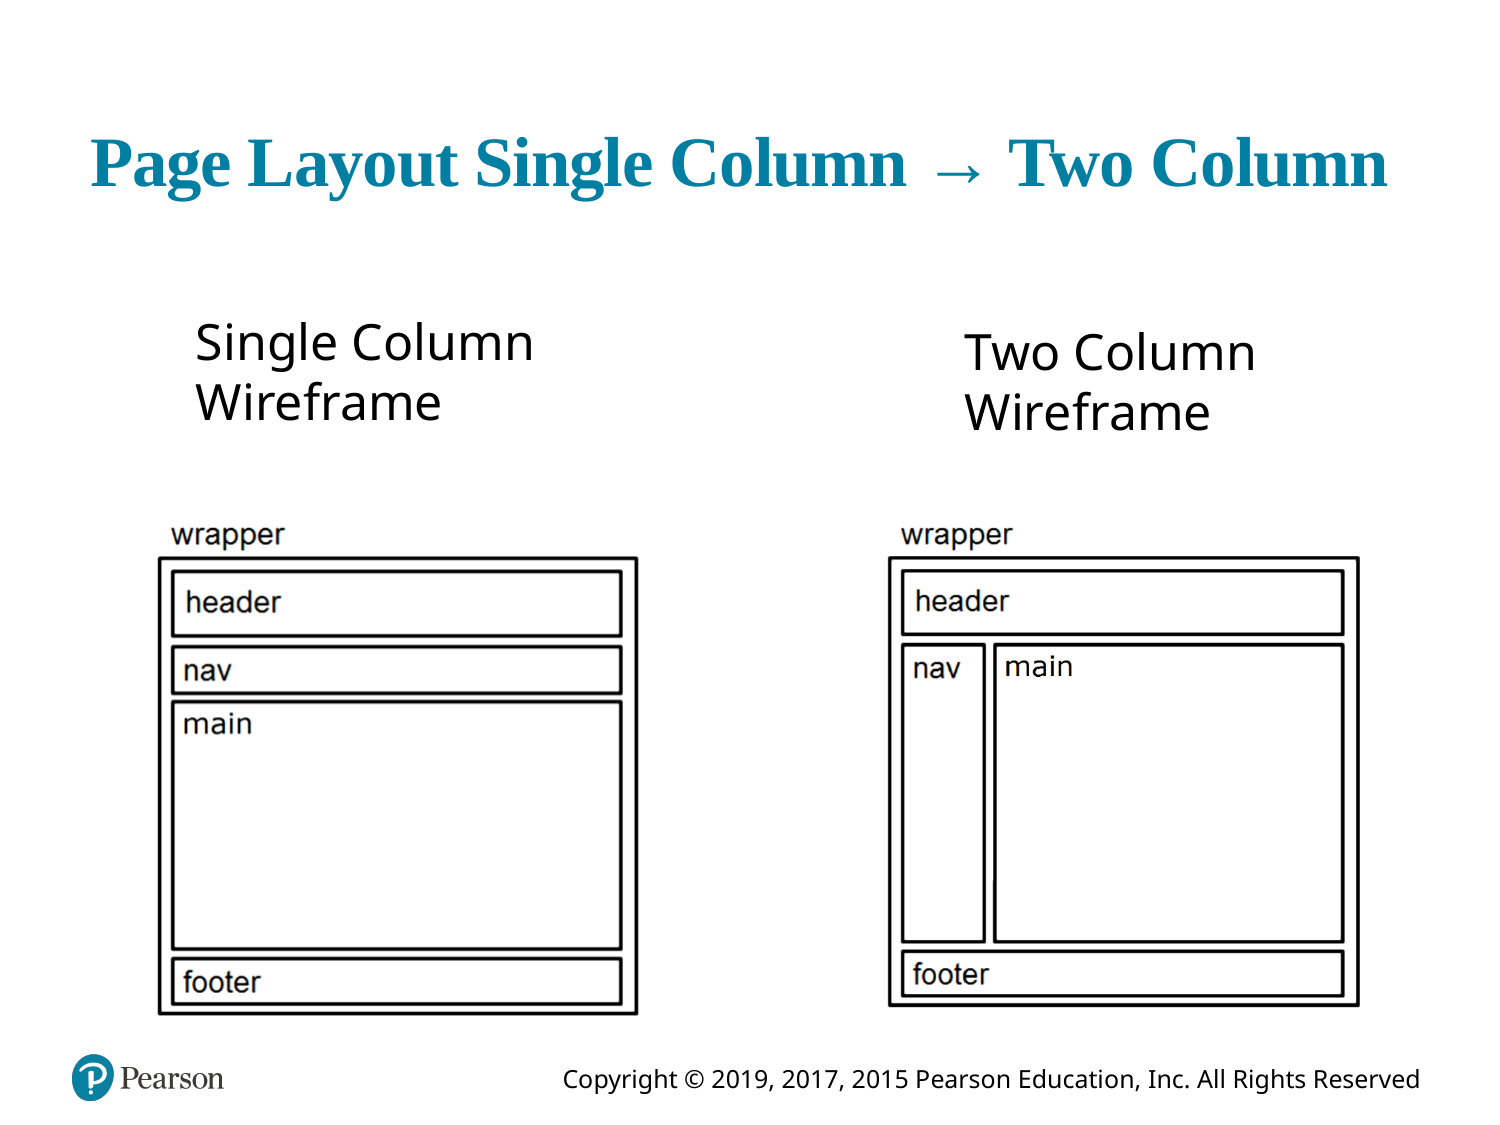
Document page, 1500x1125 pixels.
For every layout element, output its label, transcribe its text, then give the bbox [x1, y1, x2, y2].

picture [72, 1087, 83, 1101]
picture [98, 1054, 224, 1101]
picture [72, 1054, 88, 1070]
picture [878, 518, 1372, 1018]
picture [148, 518, 652, 1028]
list Two Column Wireframe [949, 305, 1300, 517]
list Single Column Wireframe [180, 295, 620, 517]
title Page Layout Single Column → Two Column [75, 0, 1425, 216]
picture [80, 1063, 106, 1088]
